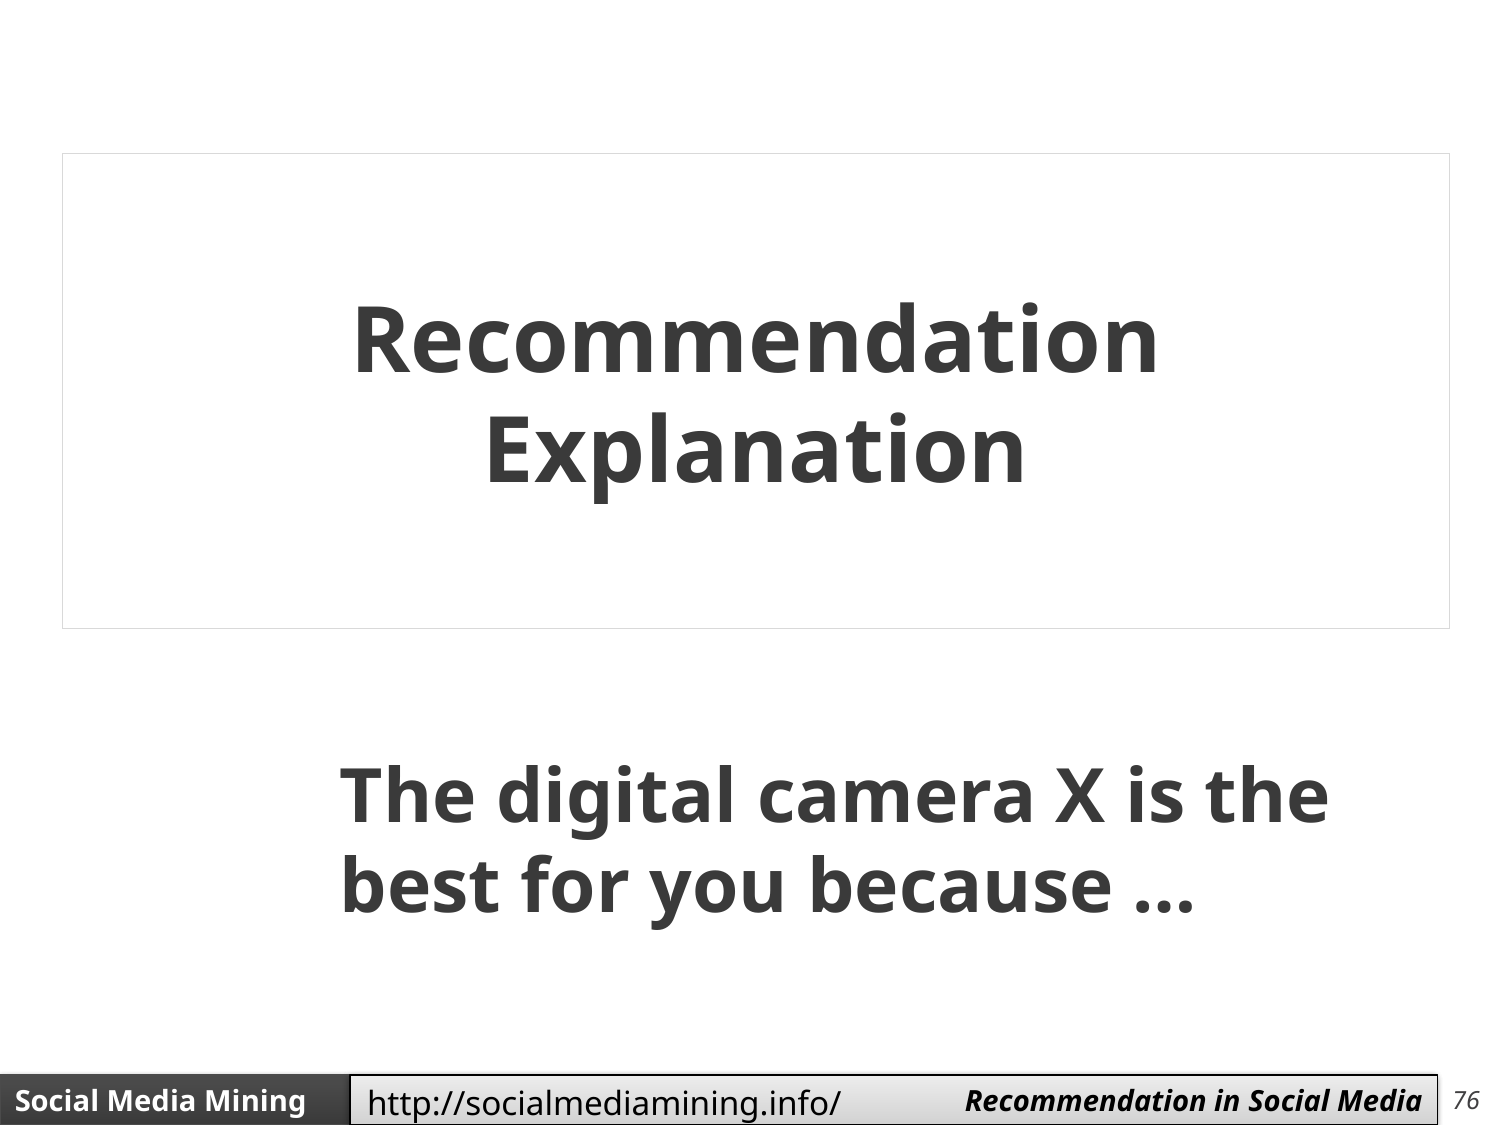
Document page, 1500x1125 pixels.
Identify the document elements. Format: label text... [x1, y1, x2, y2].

list The digital camera X is the best for you because … [324, 637, 1450, 1038]
title Recommendation Explanation [62, 153, 1450, 629]
